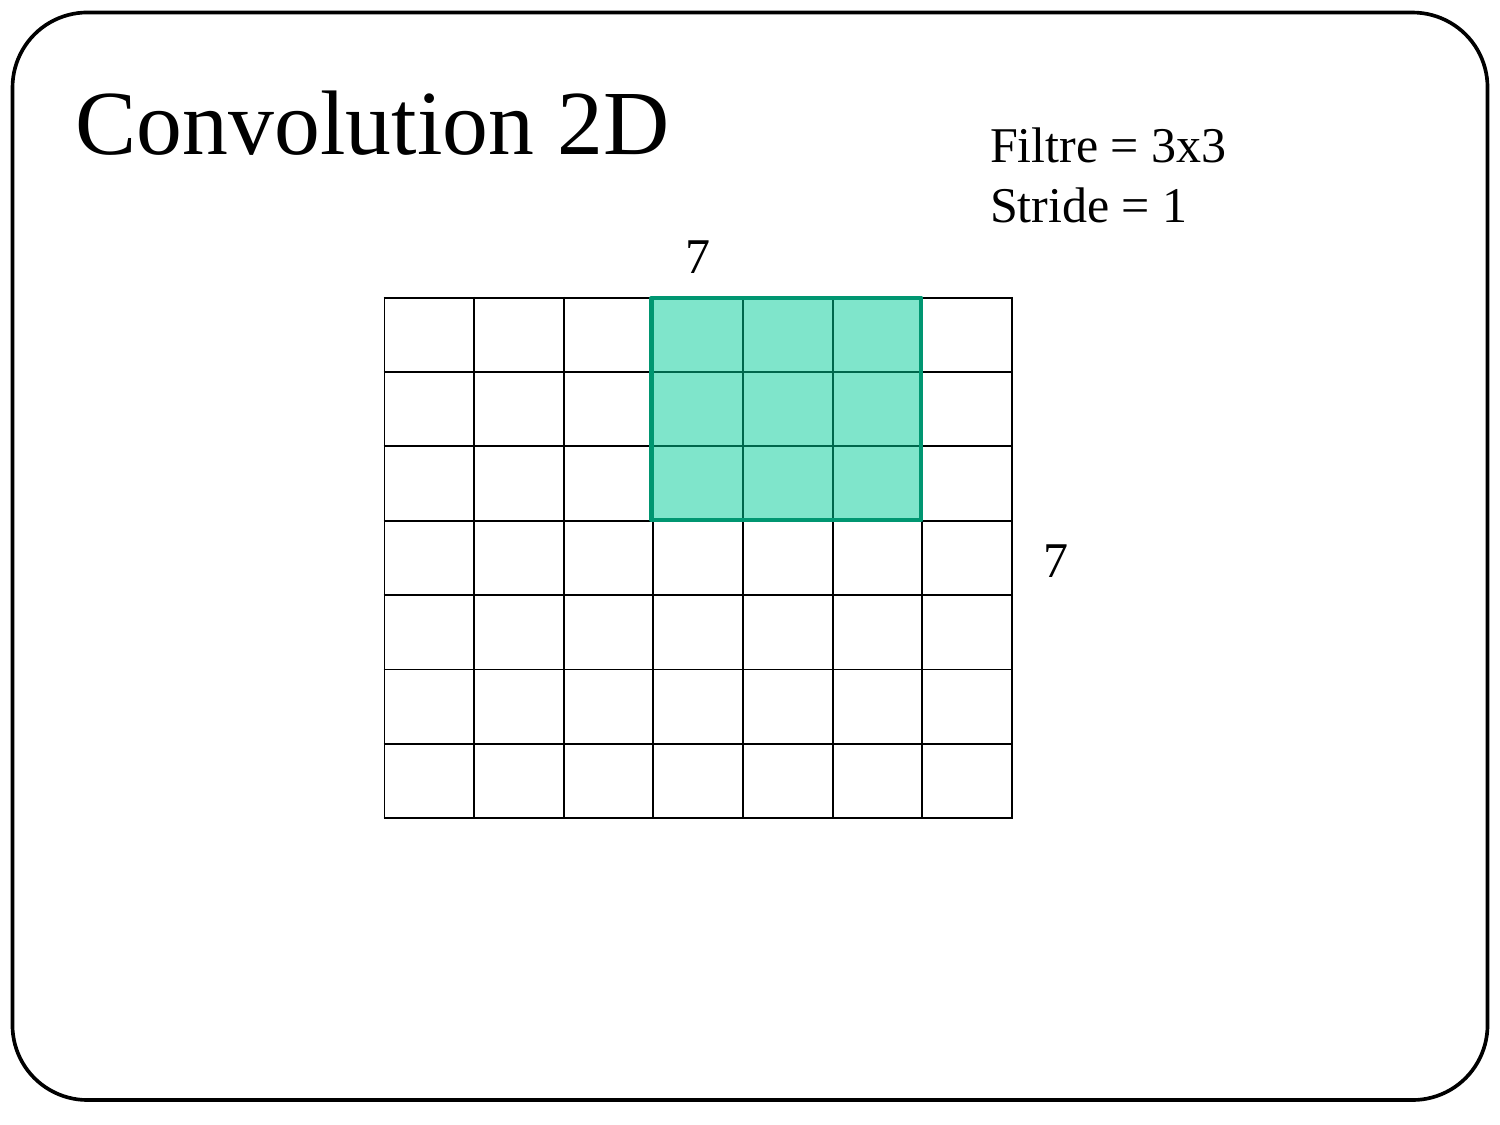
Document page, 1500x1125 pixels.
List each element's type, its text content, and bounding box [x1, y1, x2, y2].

table_cell [565, 522, 652, 594]
table_cell [834, 745, 921, 817]
table_cell [565, 373, 649, 445]
table_cell [565, 447, 649, 520]
table_cell [744, 745, 832, 817]
table_header [385, 299, 473, 371]
table_cell [385, 373, 473, 445]
table_cell [923, 596, 1011, 669]
table_header [923, 299, 1011, 371]
table_cell [475, 522, 563, 594]
text_box 7 [1028, 520, 1084, 595]
table_cell [834, 522, 921, 594]
table_cell [475, 373, 563, 445]
table_cell [923, 447, 1011, 520]
table_cell [385, 670, 473, 743]
table_cell [385, 447, 473, 520]
table_header [475, 299, 563, 371]
table_cell [475, 596, 563, 669]
table_cell [475, 745, 563, 817]
table_header [565, 299, 649, 371]
table_cell [834, 670, 921, 743]
table_cell [923, 373, 1011, 445]
table_cell [834, 596, 921, 669]
table_cell [744, 596, 832, 669]
table_cell [654, 596, 742, 669]
table_cell [475, 670, 563, 743]
table_cell [385, 596, 473, 669]
table_cell [475, 447, 563, 520]
table_cell [565, 745, 652, 817]
table_cell [923, 745, 1011, 817]
text_box [649, 296, 923, 522]
table_cell [385, 745, 473, 817]
table_cell [744, 670, 832, 743]
table_cell [923, 522, 1011, 594]
table_cell [654, 670, 742, 743]
text_box 7 [670, 216, 726, 292]
table_cell [654, 522, 742, 594]
text_box Filtre = 3x3 Stride = 1 [975, 105, 1242, 240]
table_cell [654, 745, 742, 817]
title Convolution 2D [60, 23, 1337, 212]
table_cell [565, 670, 652, 743]
table_cell [923, 670, 1011, 743]
table_cell [385, 522, 473, 594]
table_cell [565, 596, 652, 669]
table_cell [744, 522, 832, 594]
